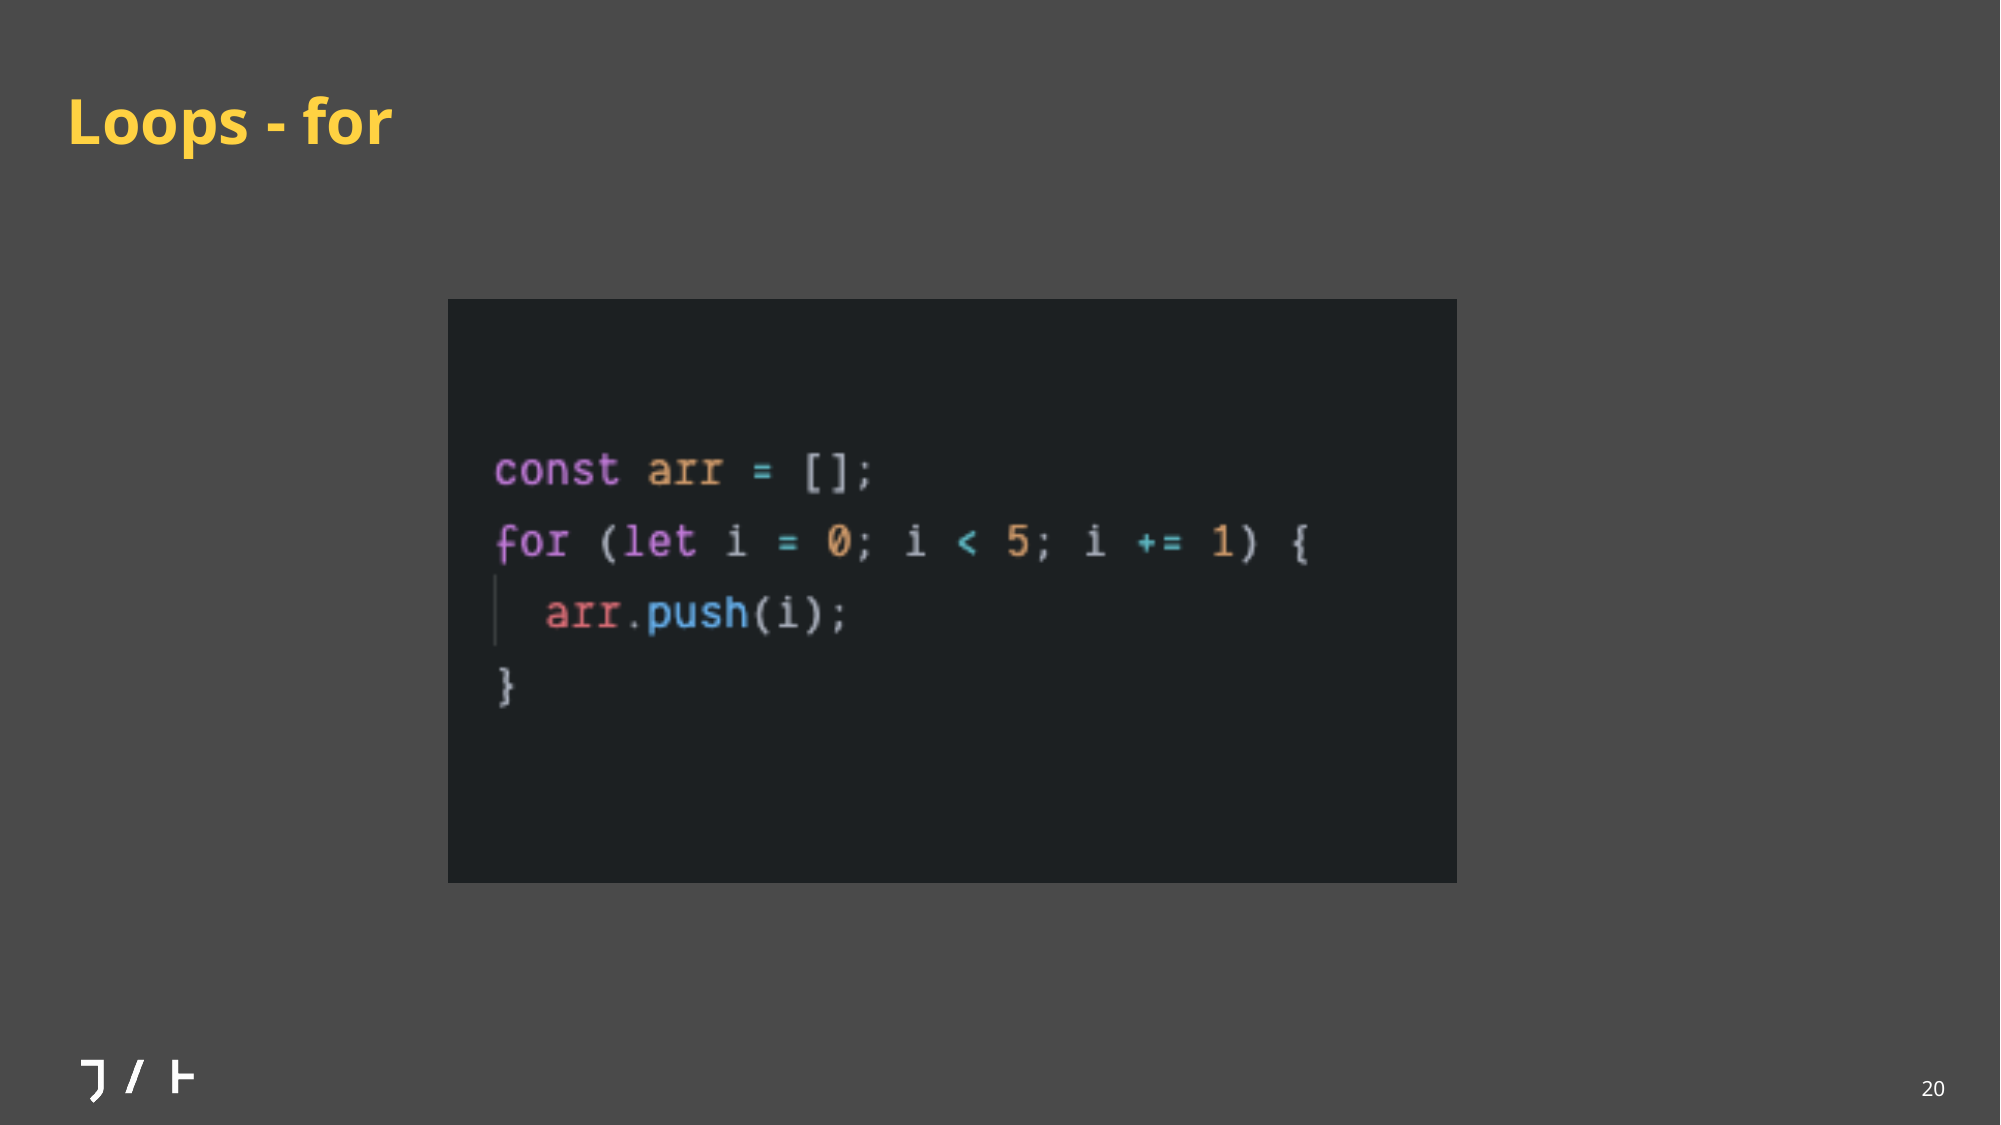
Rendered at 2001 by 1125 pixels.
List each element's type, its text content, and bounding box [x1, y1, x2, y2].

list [448, 299, 1457, 883]
title Loops - for [66, 55, 1904, 157]
slide_number 20 [1903, 1070, 1963, 1110]
picture [66, 1041, 205, 1115]
